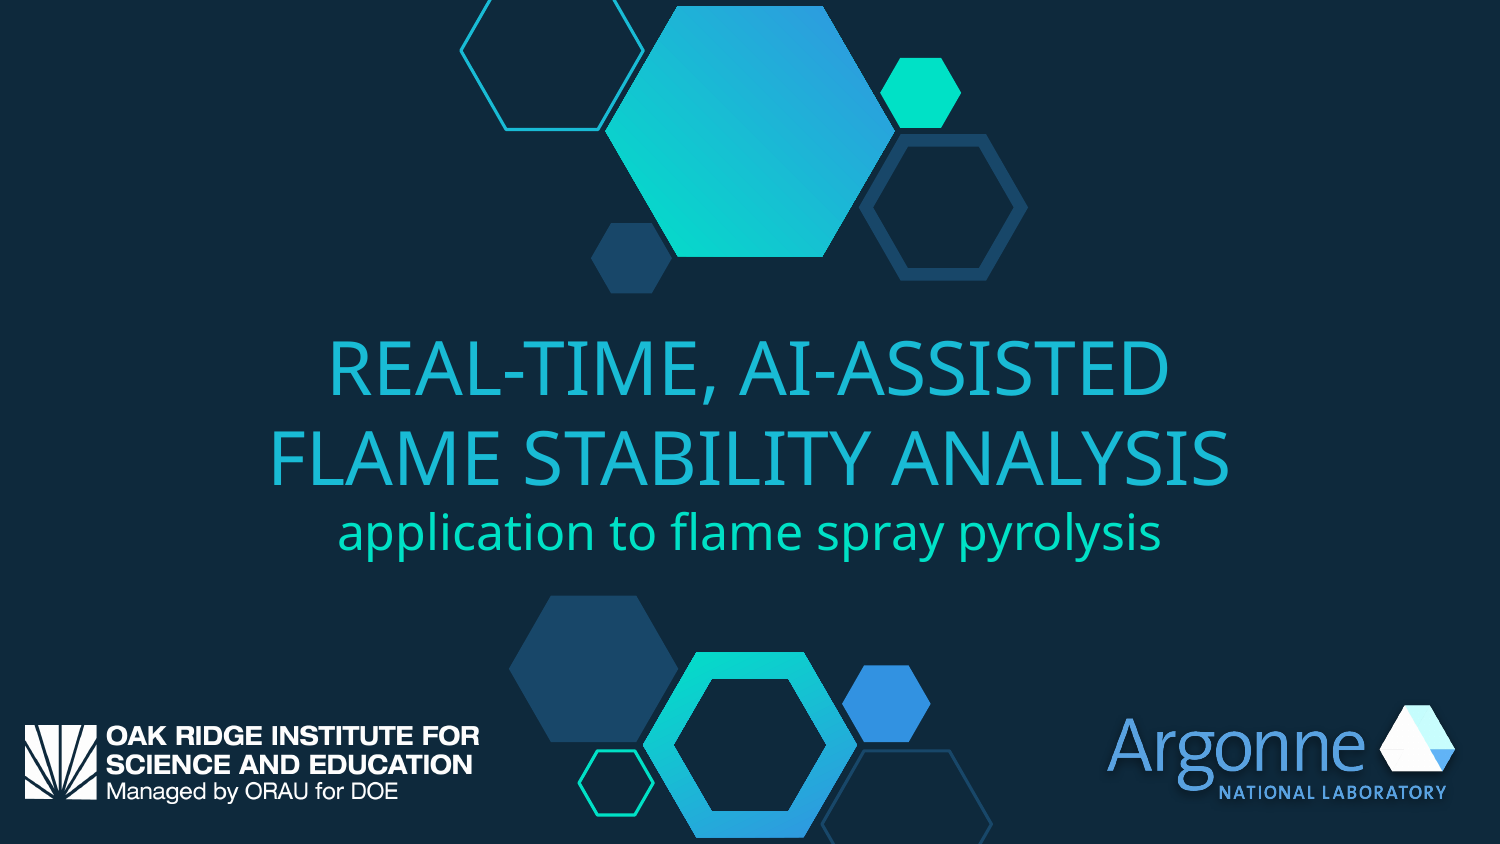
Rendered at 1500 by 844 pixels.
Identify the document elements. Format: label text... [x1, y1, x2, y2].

title REAL-TIME, AI-ASSISTED FLAME STABILITY ANALYSIS application to flame spray pyrolysis [229, 345, 1271, 536]
picture [24, 725, 480, 804]
picture [1084, 683, 1477, 821]
text_box [886, 62, 956, 121]
